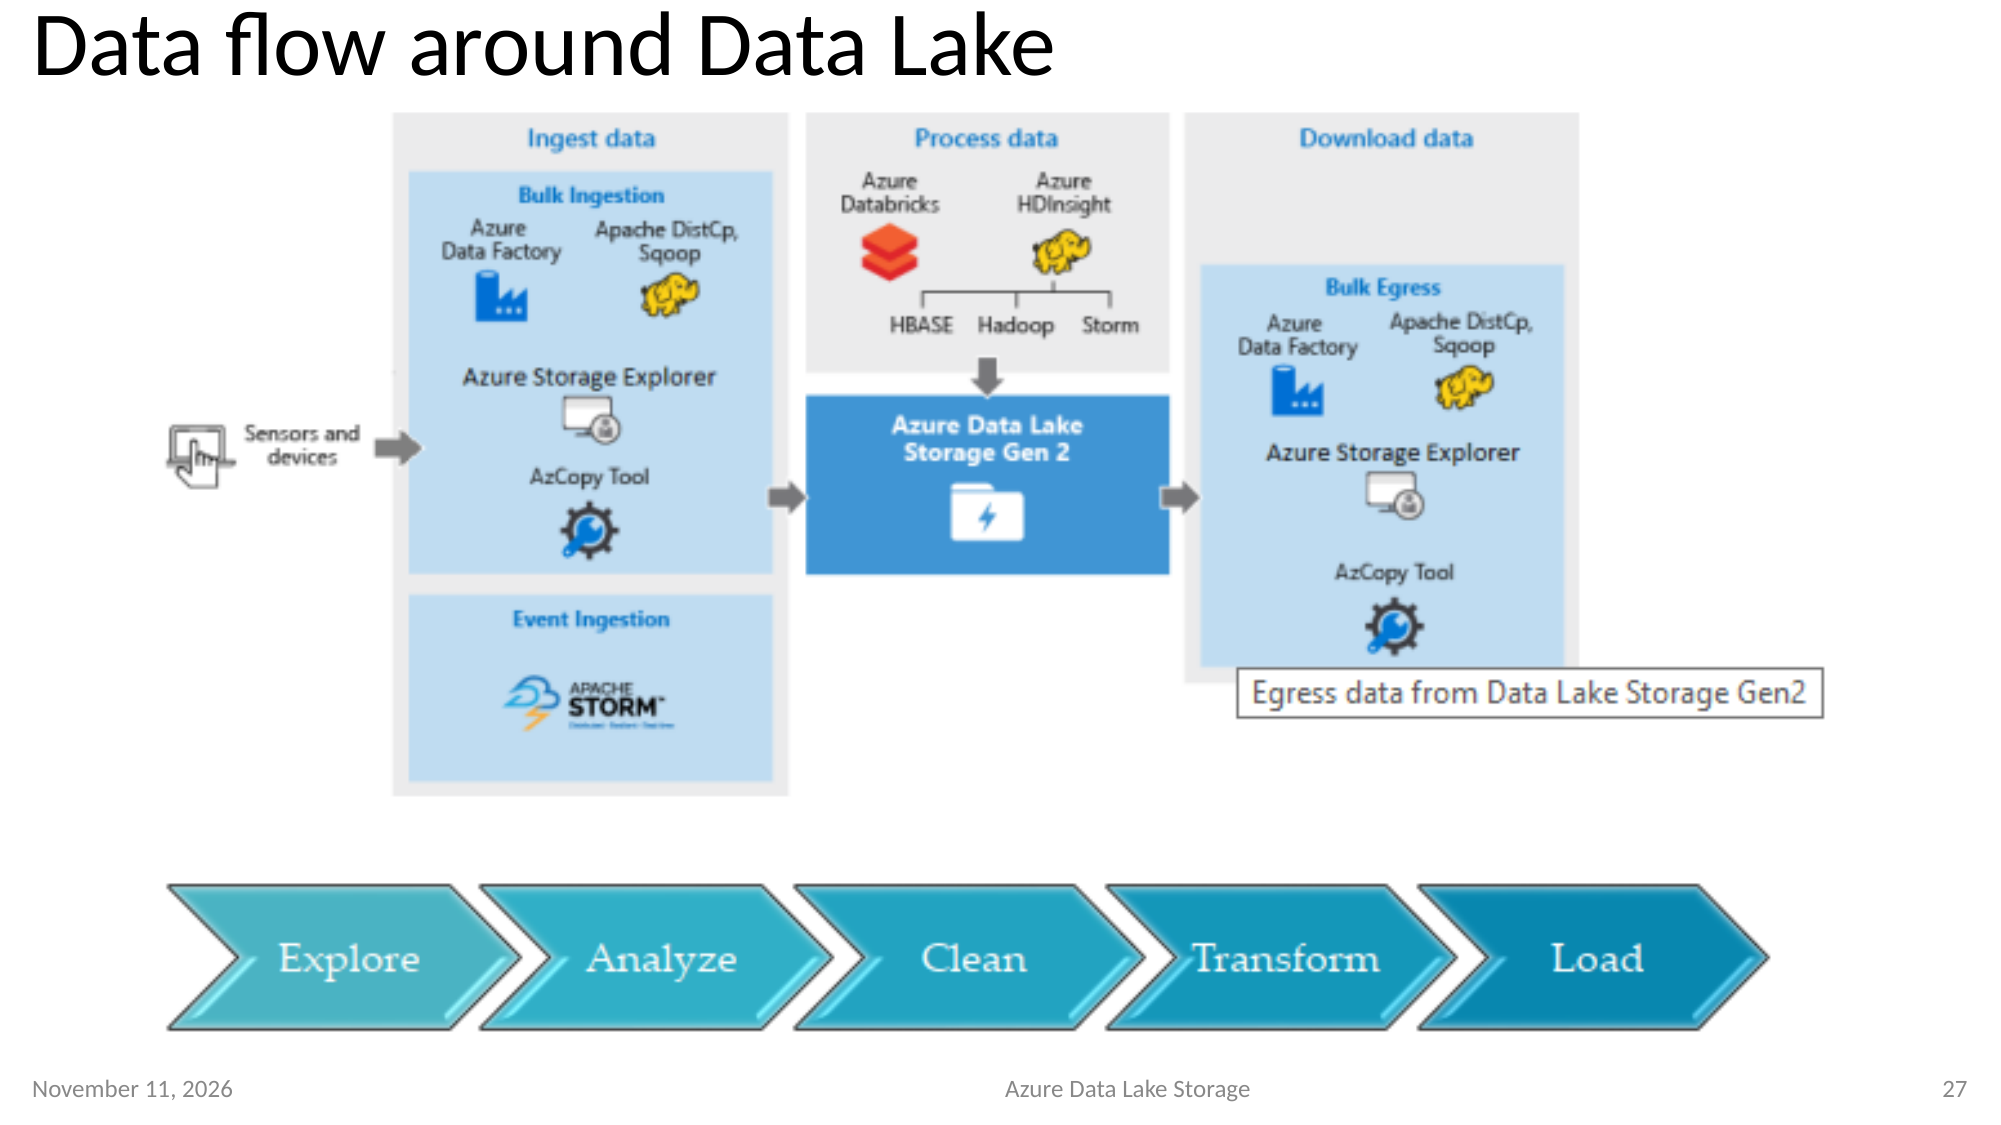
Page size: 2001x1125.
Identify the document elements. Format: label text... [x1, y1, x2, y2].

footer Azure Data Lake Storage [454, 1057, 1803, 1117]
slide_number 27 [1877, 1057, 1983, 1117]
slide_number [17, 1057, 426, 1117]
title Data flow around Data Lake [17, 4, 1983, 87]
picture [163, 112, 1831, 1042]
